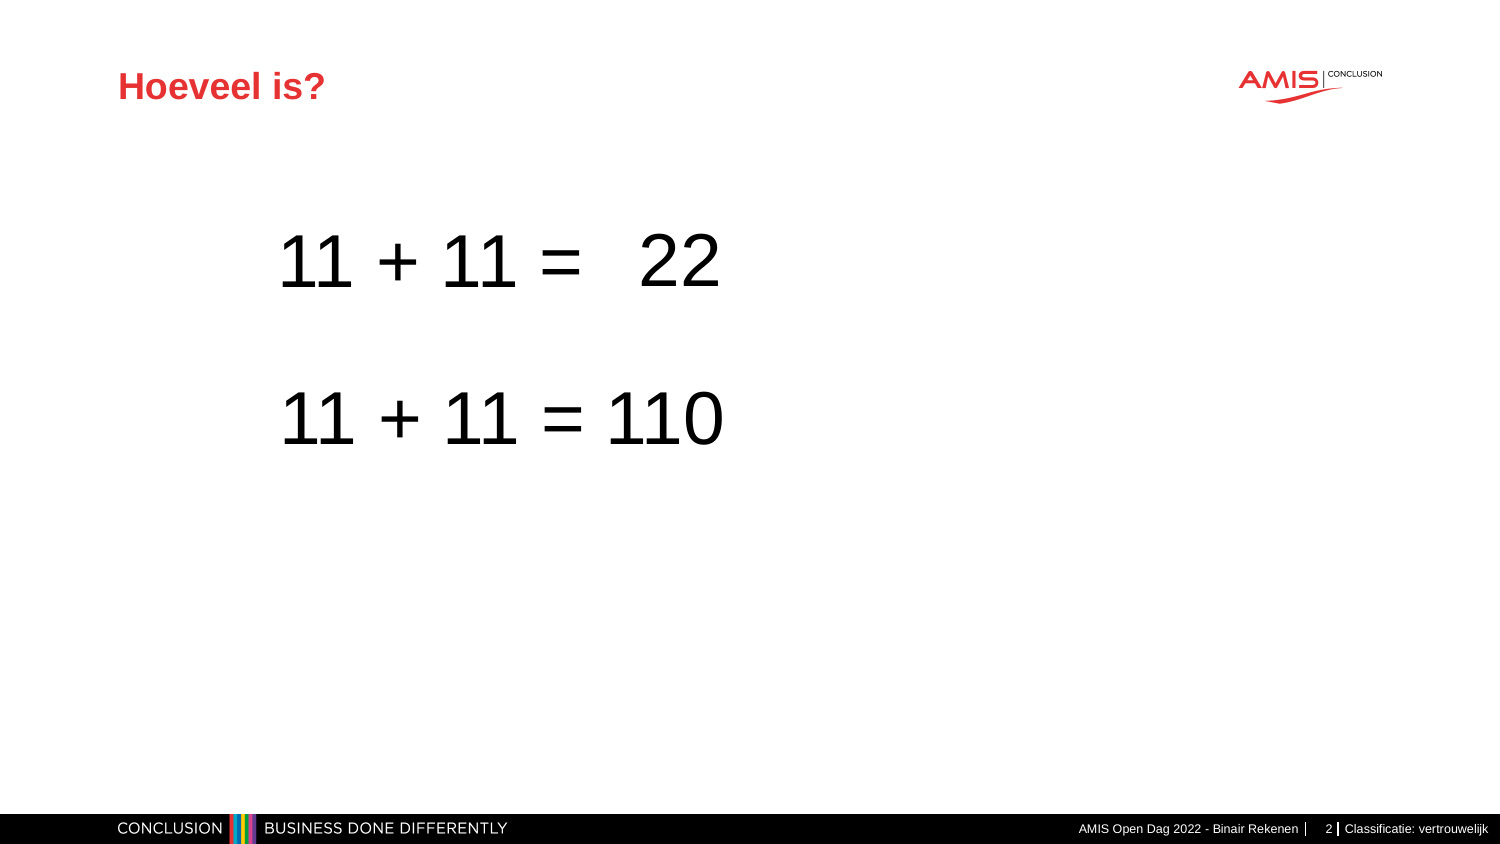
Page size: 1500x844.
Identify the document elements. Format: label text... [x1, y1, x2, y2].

text_box 11 + 11 = 110 [279, 369, 747, 460]
title Hoeveel is? [118, 47, 1205, 130]
footer AMIS Open Dag 2022 - Binair Rekenen [814, 820, 1299, 839]
picture [0, 814, 236, 844]
picture [1205, 59, 1388, 106]
slide_number 2 [1309, 820, 1333, 839]
picture [239, 814, 1500, 844]
text_box 11 + 11 = [277, 212, 605, 303]
text_box 22 [638, 211, 723, 302]
